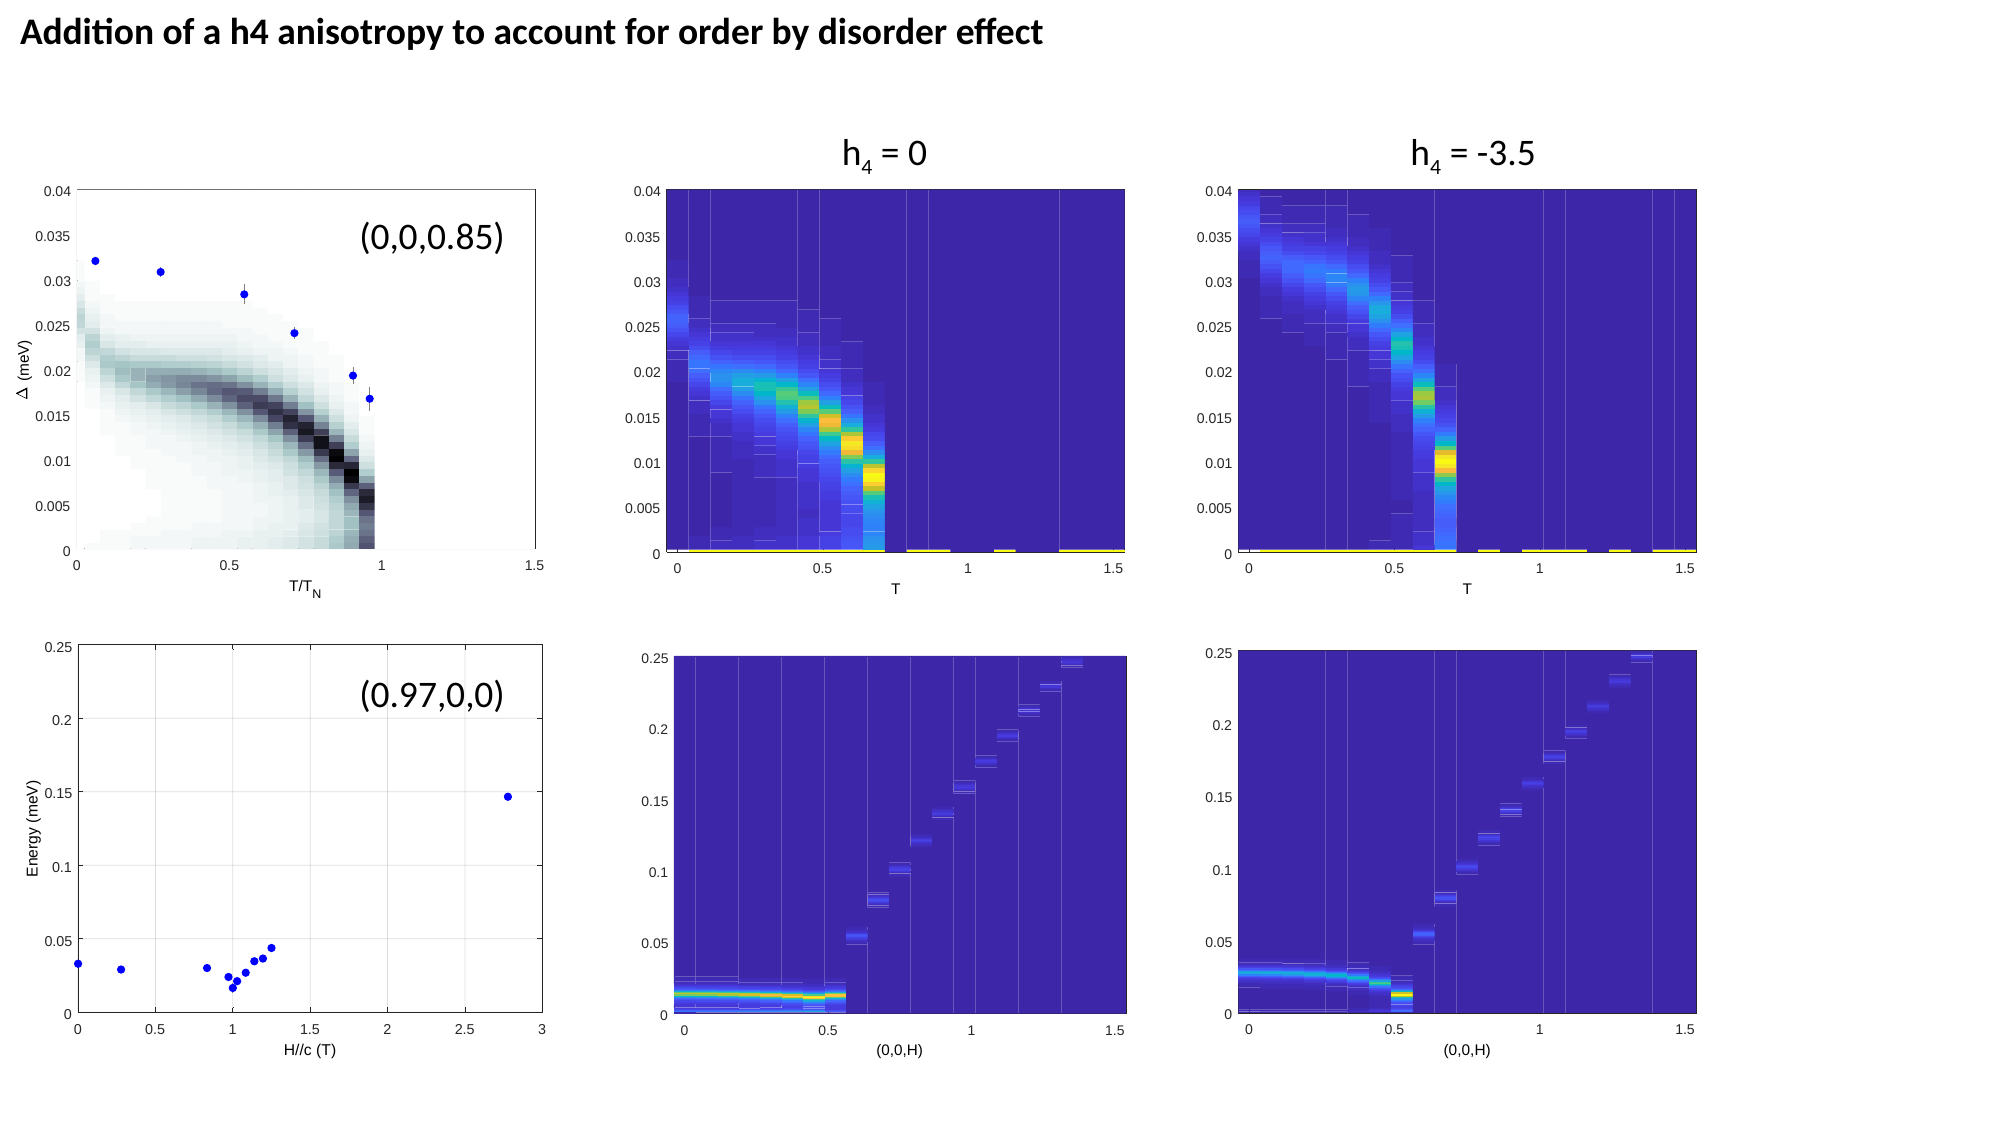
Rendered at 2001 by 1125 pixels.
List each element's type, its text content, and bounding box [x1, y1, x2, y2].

picture [0, 611, 1752, 1061]
picture [0, 156, 1752, 600]
text_box Addition of a h4 anisotropy to account for order by disorder effect [5, 0, 1060, 60]
text_box h4 = 0 [827, 120, 943, 156]
text_box h4 = -3.5 [1395, 120, 1551, 156]
